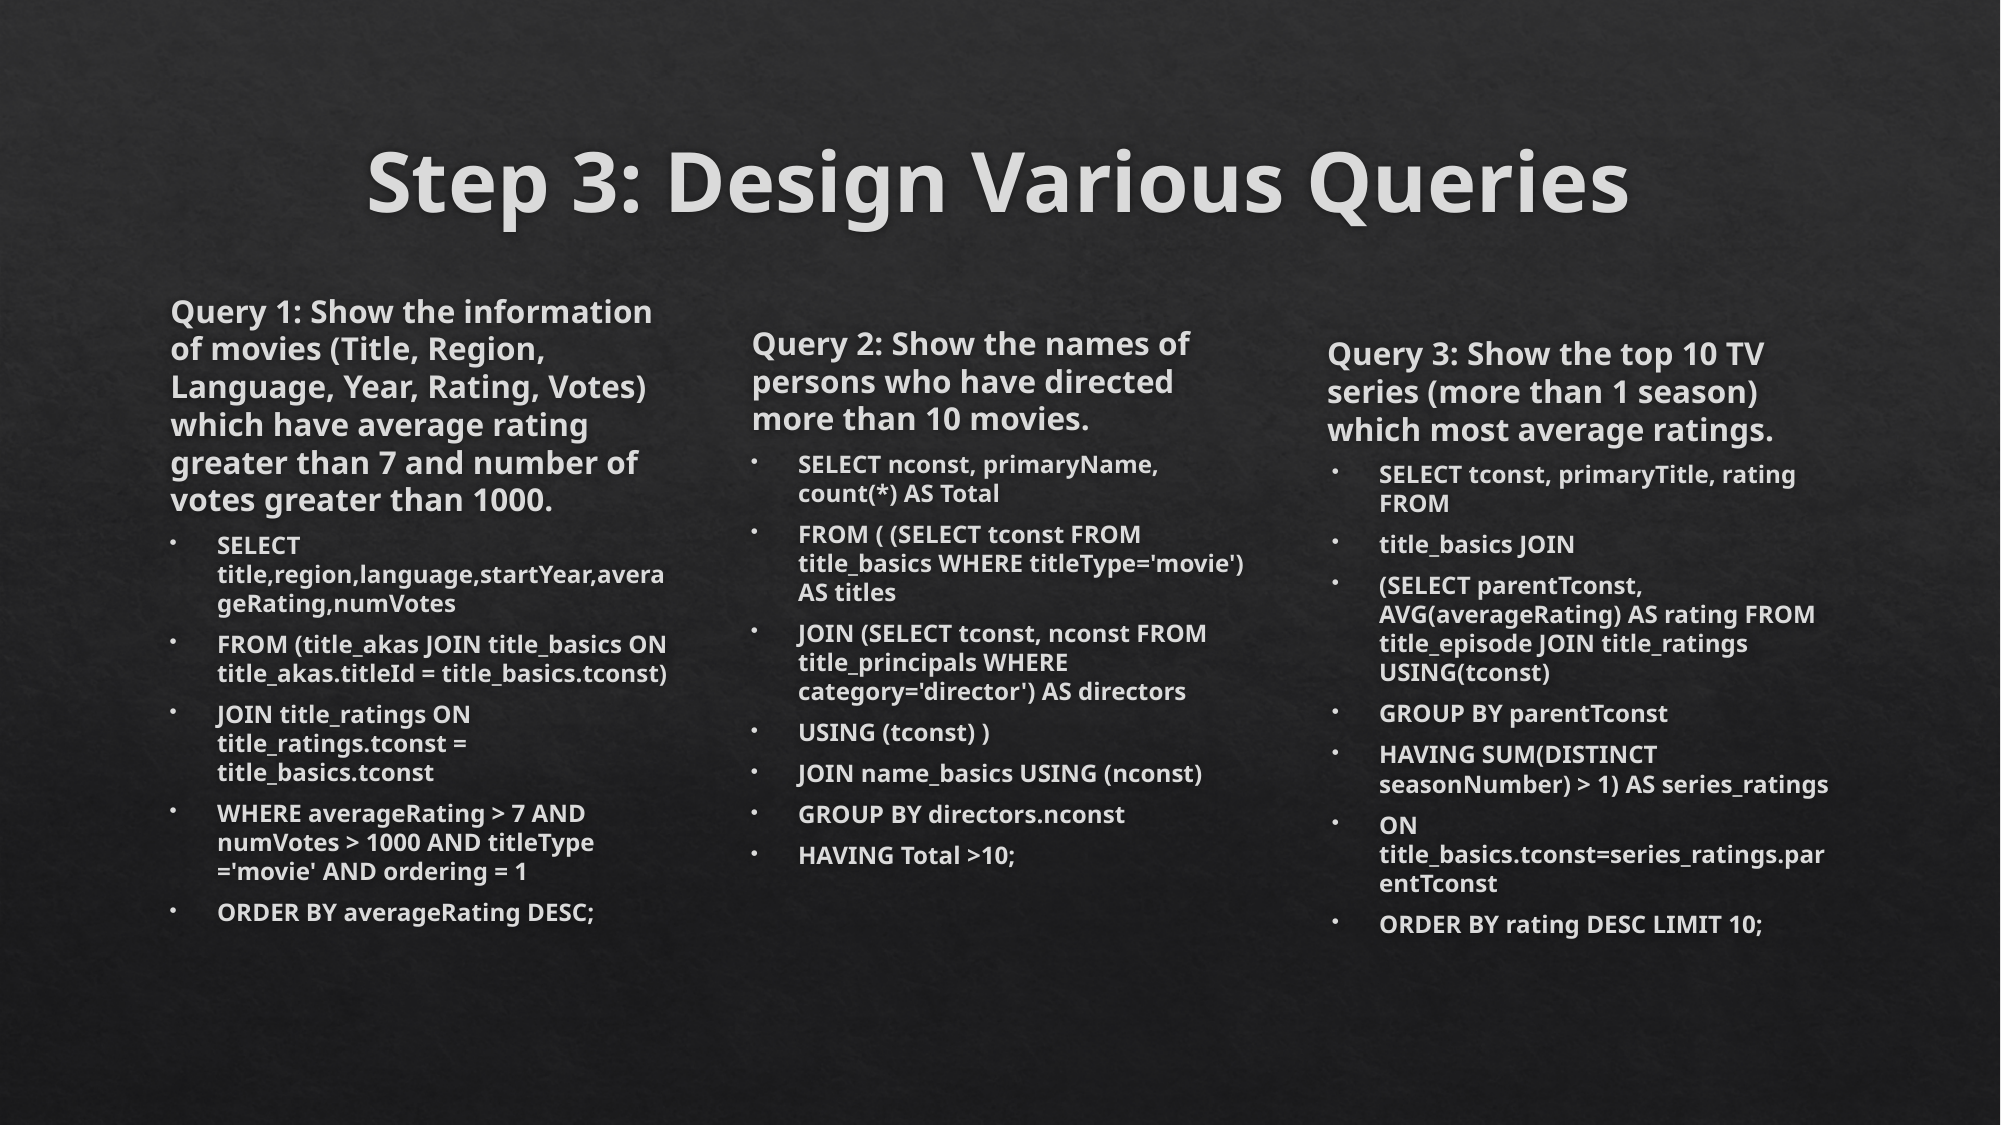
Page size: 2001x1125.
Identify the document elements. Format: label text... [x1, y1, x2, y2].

title Step 3: Design Various Queries [149, 99, 1849, 260]
list Query 1: Show the information of movies (Title, Region, Language, Year, Rating, Votes) which have average rating greater than 7 and number of votes greater than 1000. SELECT title,region,language,startYear,averageRating,numVotes FROM (title_akas JOIN title_basics ON title_akas.titleId = title_basics.tconst) JOIN title_ratings ON title_ratings.tconst = title_basics.tconst WHERE averageRating > 7 AND numVotes > 1000 AND titleType ='movie' AND ordering = 1 ORDER BY averageRating DESC; Query 2: Show the names of persons who have directed more than 10 movies. SELECT nconst, primaryName, count(*) AS Total FROM ( (SELECT tconst FROM title_basics WHERE titleType='movie') AS titles JOIN (SELECT tconst, nconst FROM title_principals WHERE category='director') AS directors USING (tconst) ) JOIN name_basics USING (nconst) GROUP BY directors.nconst HAVING Total >10; Query 3: Show the top 10 TV series (more than 1 season) which most average ratings. SELECT tconst, primaryTitle, rating FROM title_basics JOIN (SELECT parentTconst, AVG(averageRating) AS rating FROM title_episode JOIN title_ratings USING(tconst) GROUP BY parentTconst HAVING SUM(DISTINCT seasonNumber) > 1) AS series_ratings ON title_basics.tconst=series_ratings.parentTconst ORDER BY rating DESC LIMIT 10; [149, 284, 1849, 1025]
